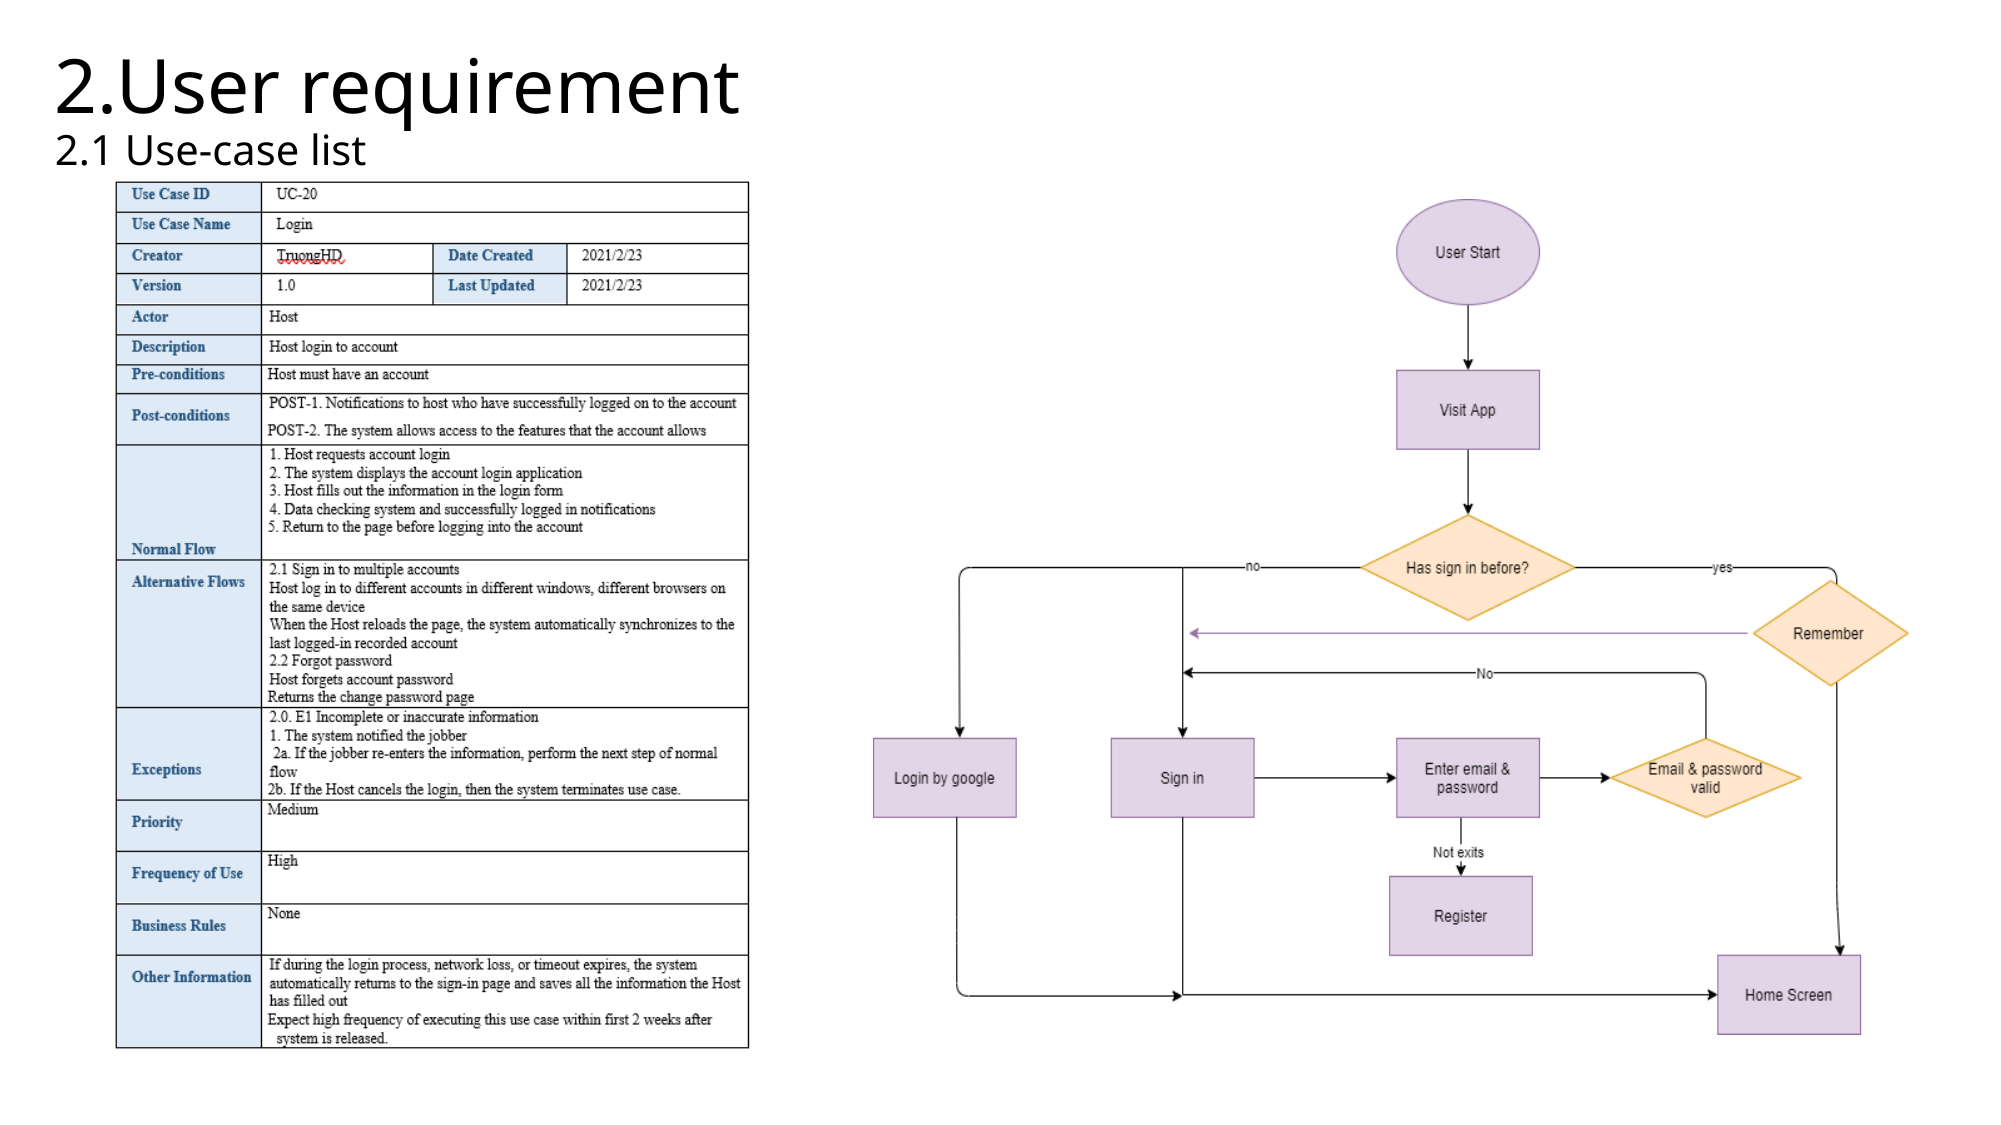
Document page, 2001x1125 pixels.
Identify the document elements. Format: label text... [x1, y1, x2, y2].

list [873, 199, 1910, 1035]
picture [111, 173, 753, 1061]
title 2.User requirement 2.1 Use-case list [39, 3, 1765, 221]
